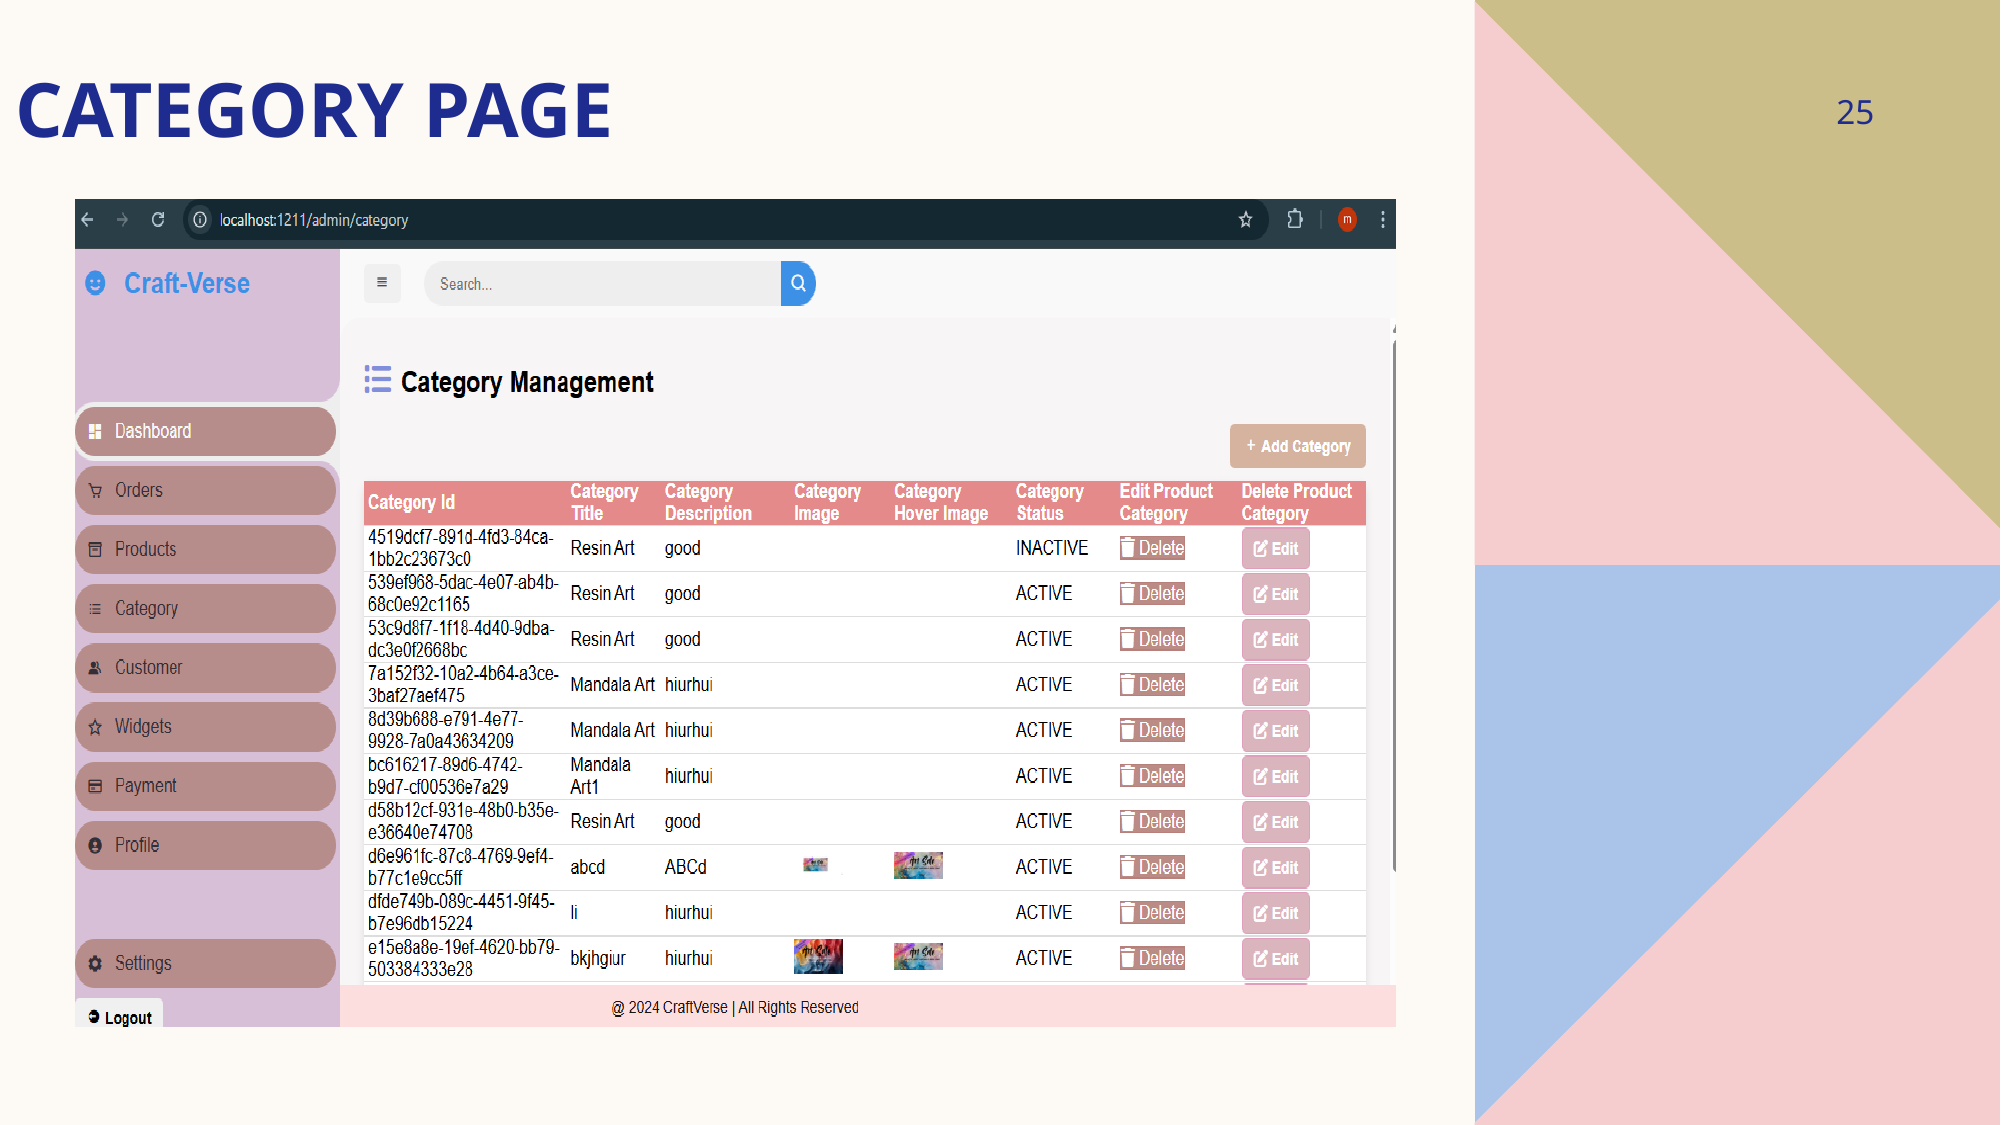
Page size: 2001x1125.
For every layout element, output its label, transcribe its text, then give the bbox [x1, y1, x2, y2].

slide_number 25 [1712, 75, 1875, 153]
title Category page [0, 0, 1279, 153]
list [74, 199, 1396, 1028]
